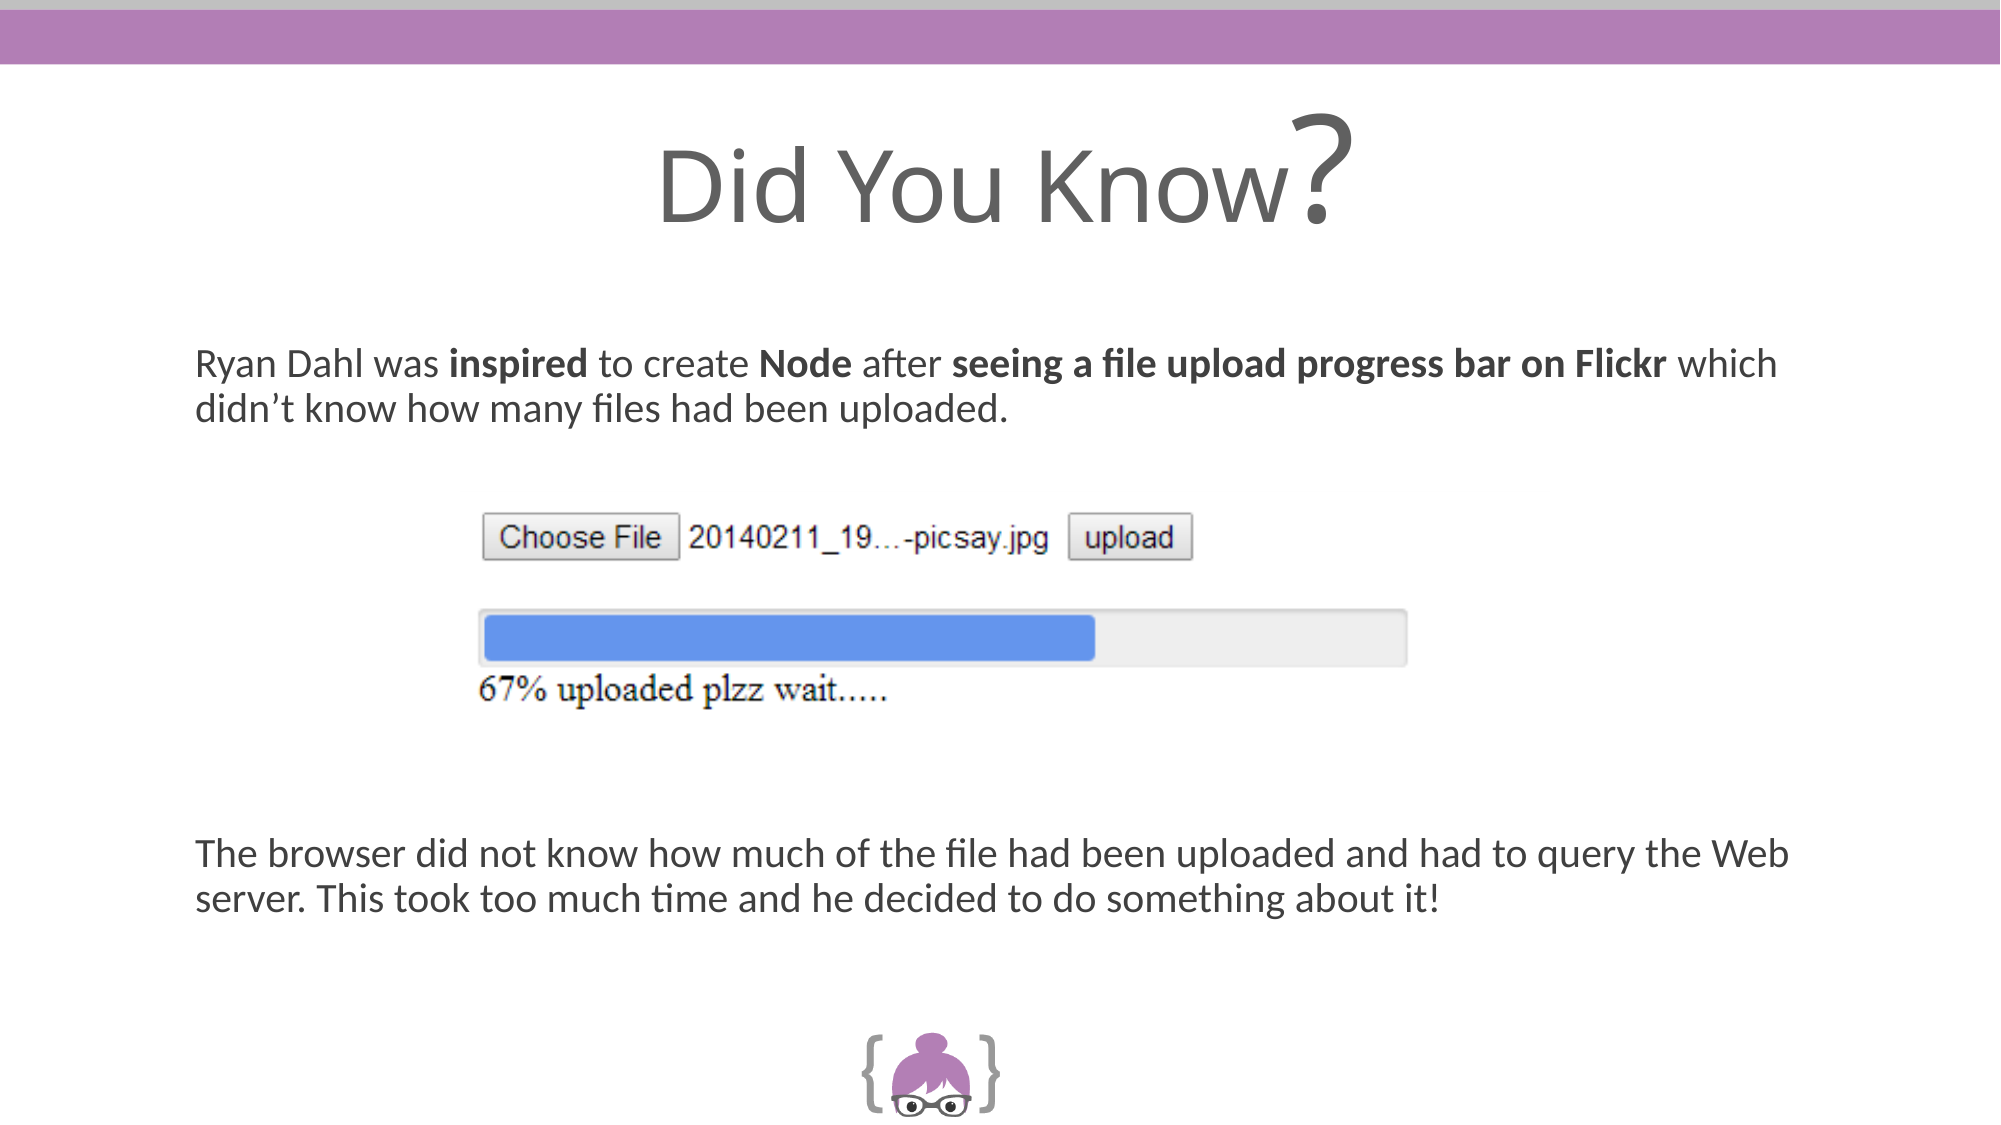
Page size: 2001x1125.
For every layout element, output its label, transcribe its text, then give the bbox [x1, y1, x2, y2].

list Ryan Dahl was inspired to create Node after seeing a file upload progress bar on Flickr which didn’t know how many files had been uploaded. The browser did not know how much of the file had been uploaded and had to query the Web server. This took too much time and he decided to do something about it! [180, 334, 1830, 974]
picture [861, 1032, 1000, 1118]
picture [459, 490, 1551, 763]
title Did You Know? [180, 83, 1830, 261]
